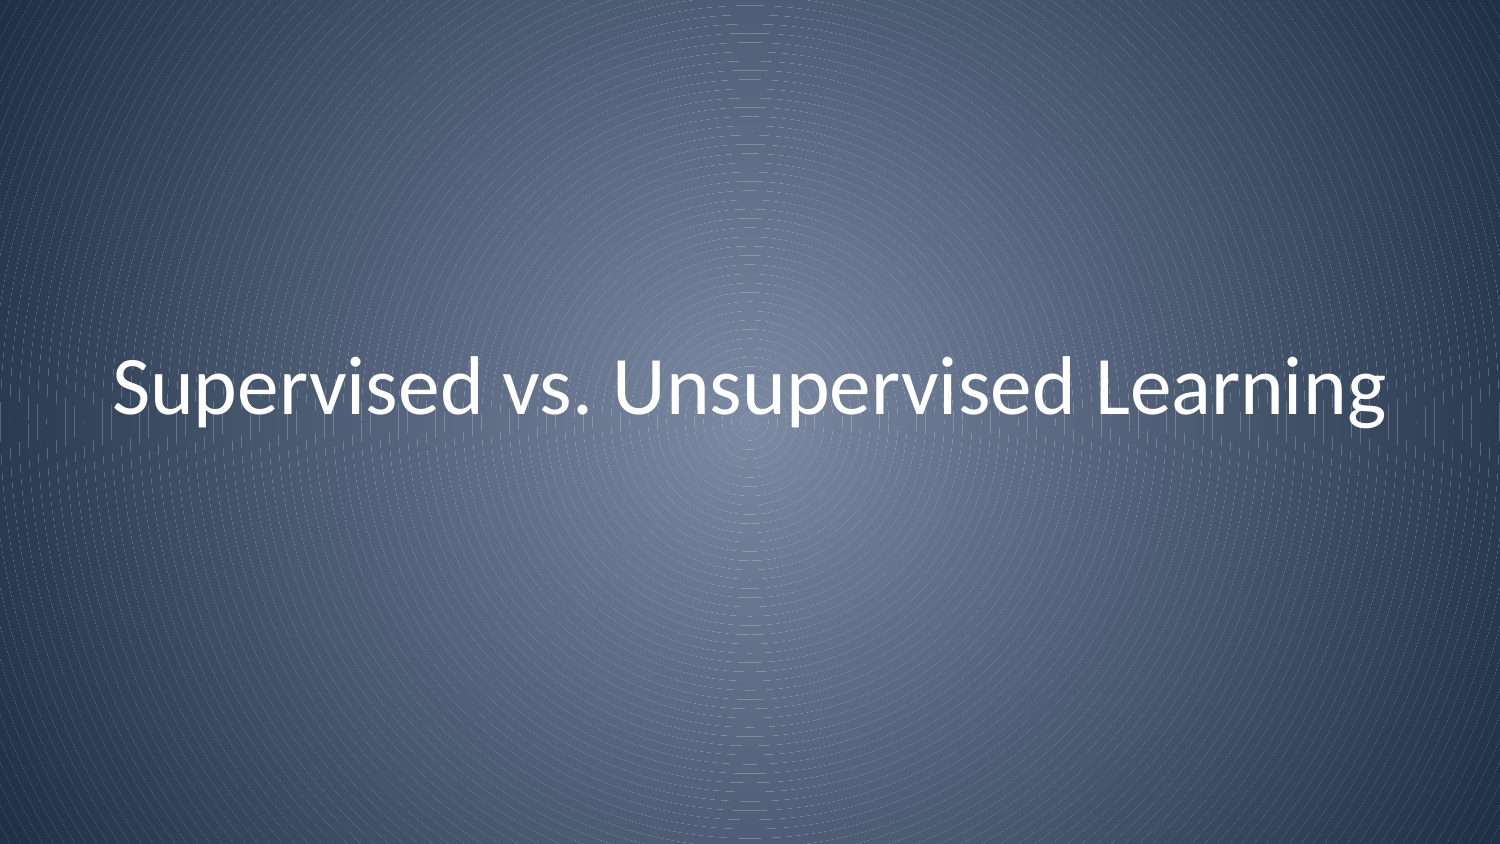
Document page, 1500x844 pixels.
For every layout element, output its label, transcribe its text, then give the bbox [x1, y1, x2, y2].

title Supervised vs. Unsupervised Learning [75, 306, 1425, 447]
